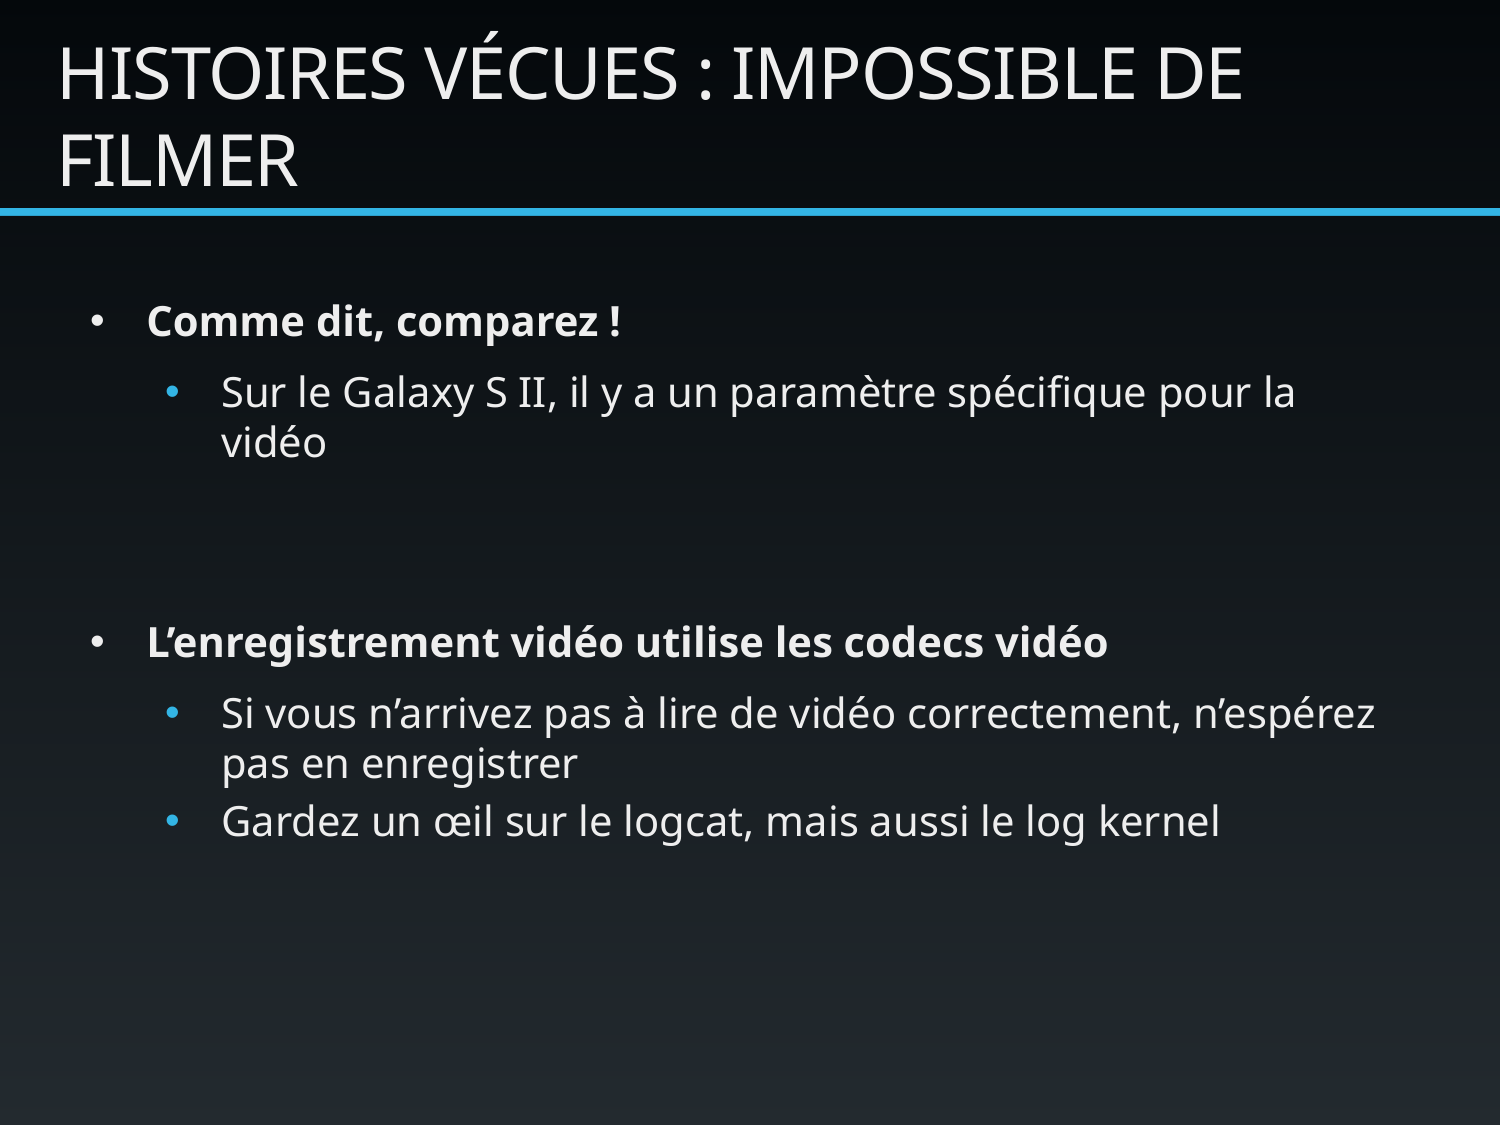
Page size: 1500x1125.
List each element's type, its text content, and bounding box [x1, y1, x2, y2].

list Comme dit, comparez ! Sur le Galaxy S II, il y a un paramètre spécifique pour la vidéo L’enregistrement vidéo utilise les codecs vidéo Si vous n’arrivez pas à lire de vidéo correctement, n’espérez pas en enregistrer Gardez un œil sur le logcat, mais aussi le log kernel [75, 287, 1412, 1005]
title Histoires vécues : impossible de filmer [41, 19, 1471, 209]
